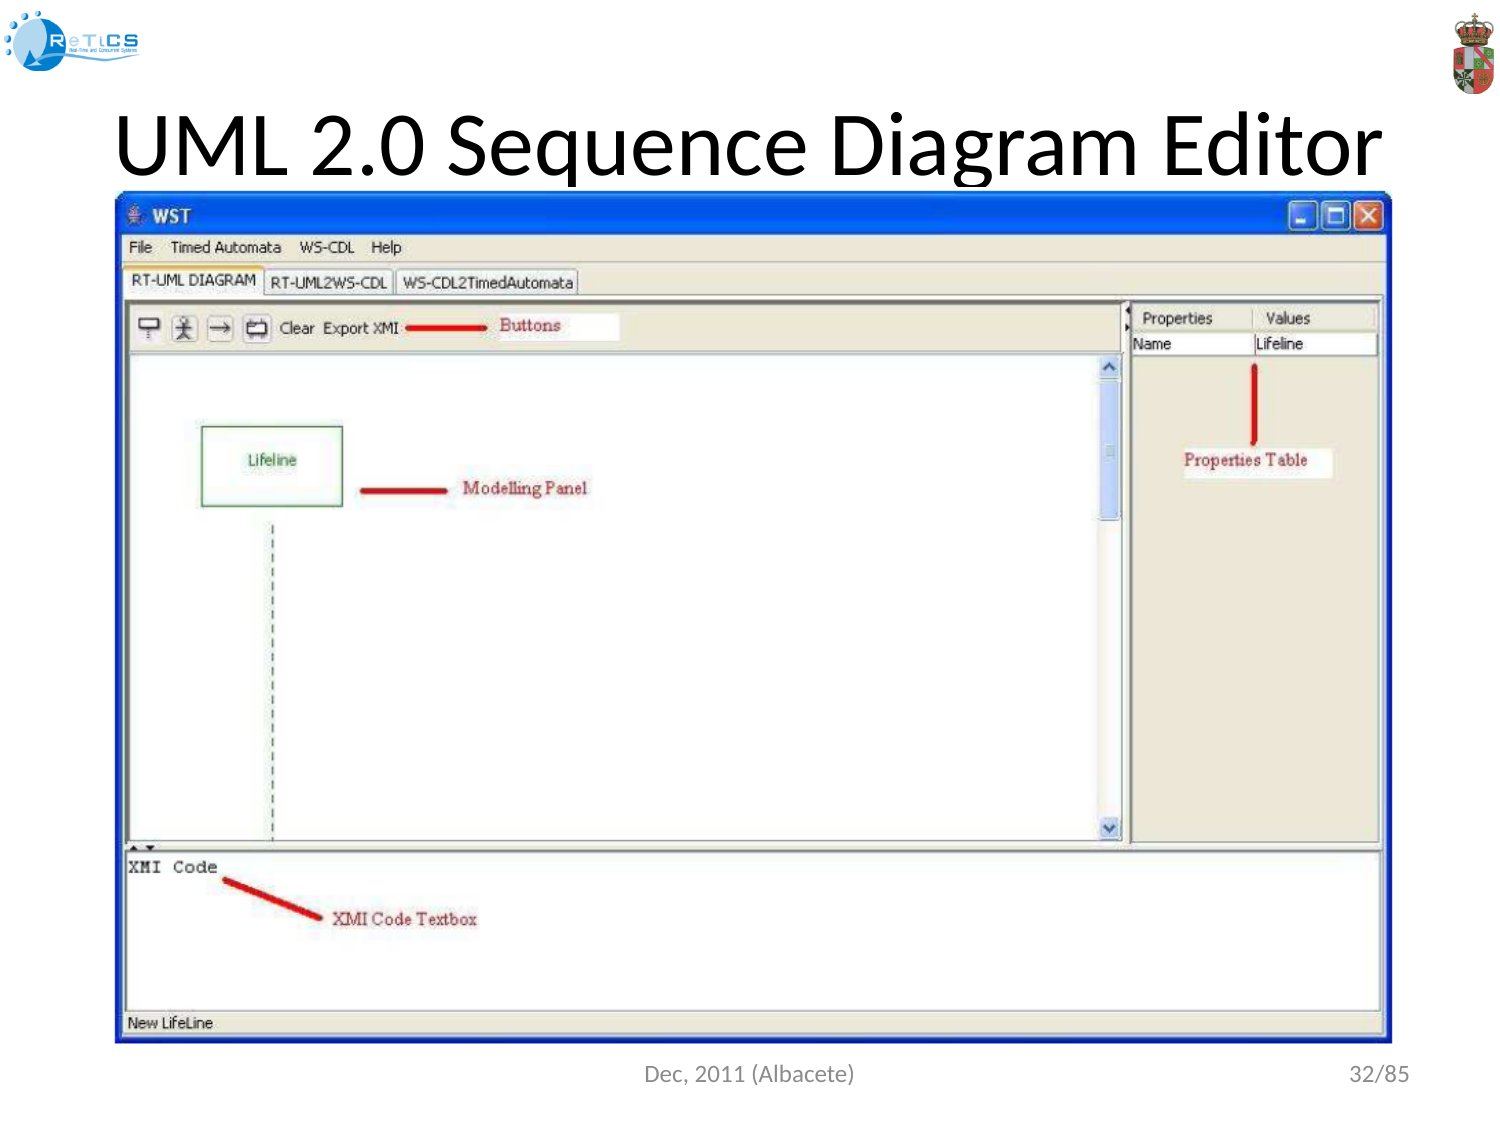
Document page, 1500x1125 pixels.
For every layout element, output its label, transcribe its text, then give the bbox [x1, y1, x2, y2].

title UML 2.0 Sequence Diagram Editor [75, 45, 1425, 233]
footer Dec, 2011 (Albacete) [512, 1053, 988, 1103]
picture [4, 10, 141, 71]
picture [111, 187, 1395, 1045]
picture [1452, 11, 1494, 94]
slide_number 32/85 [1074, 1042, 1425, 1103]
